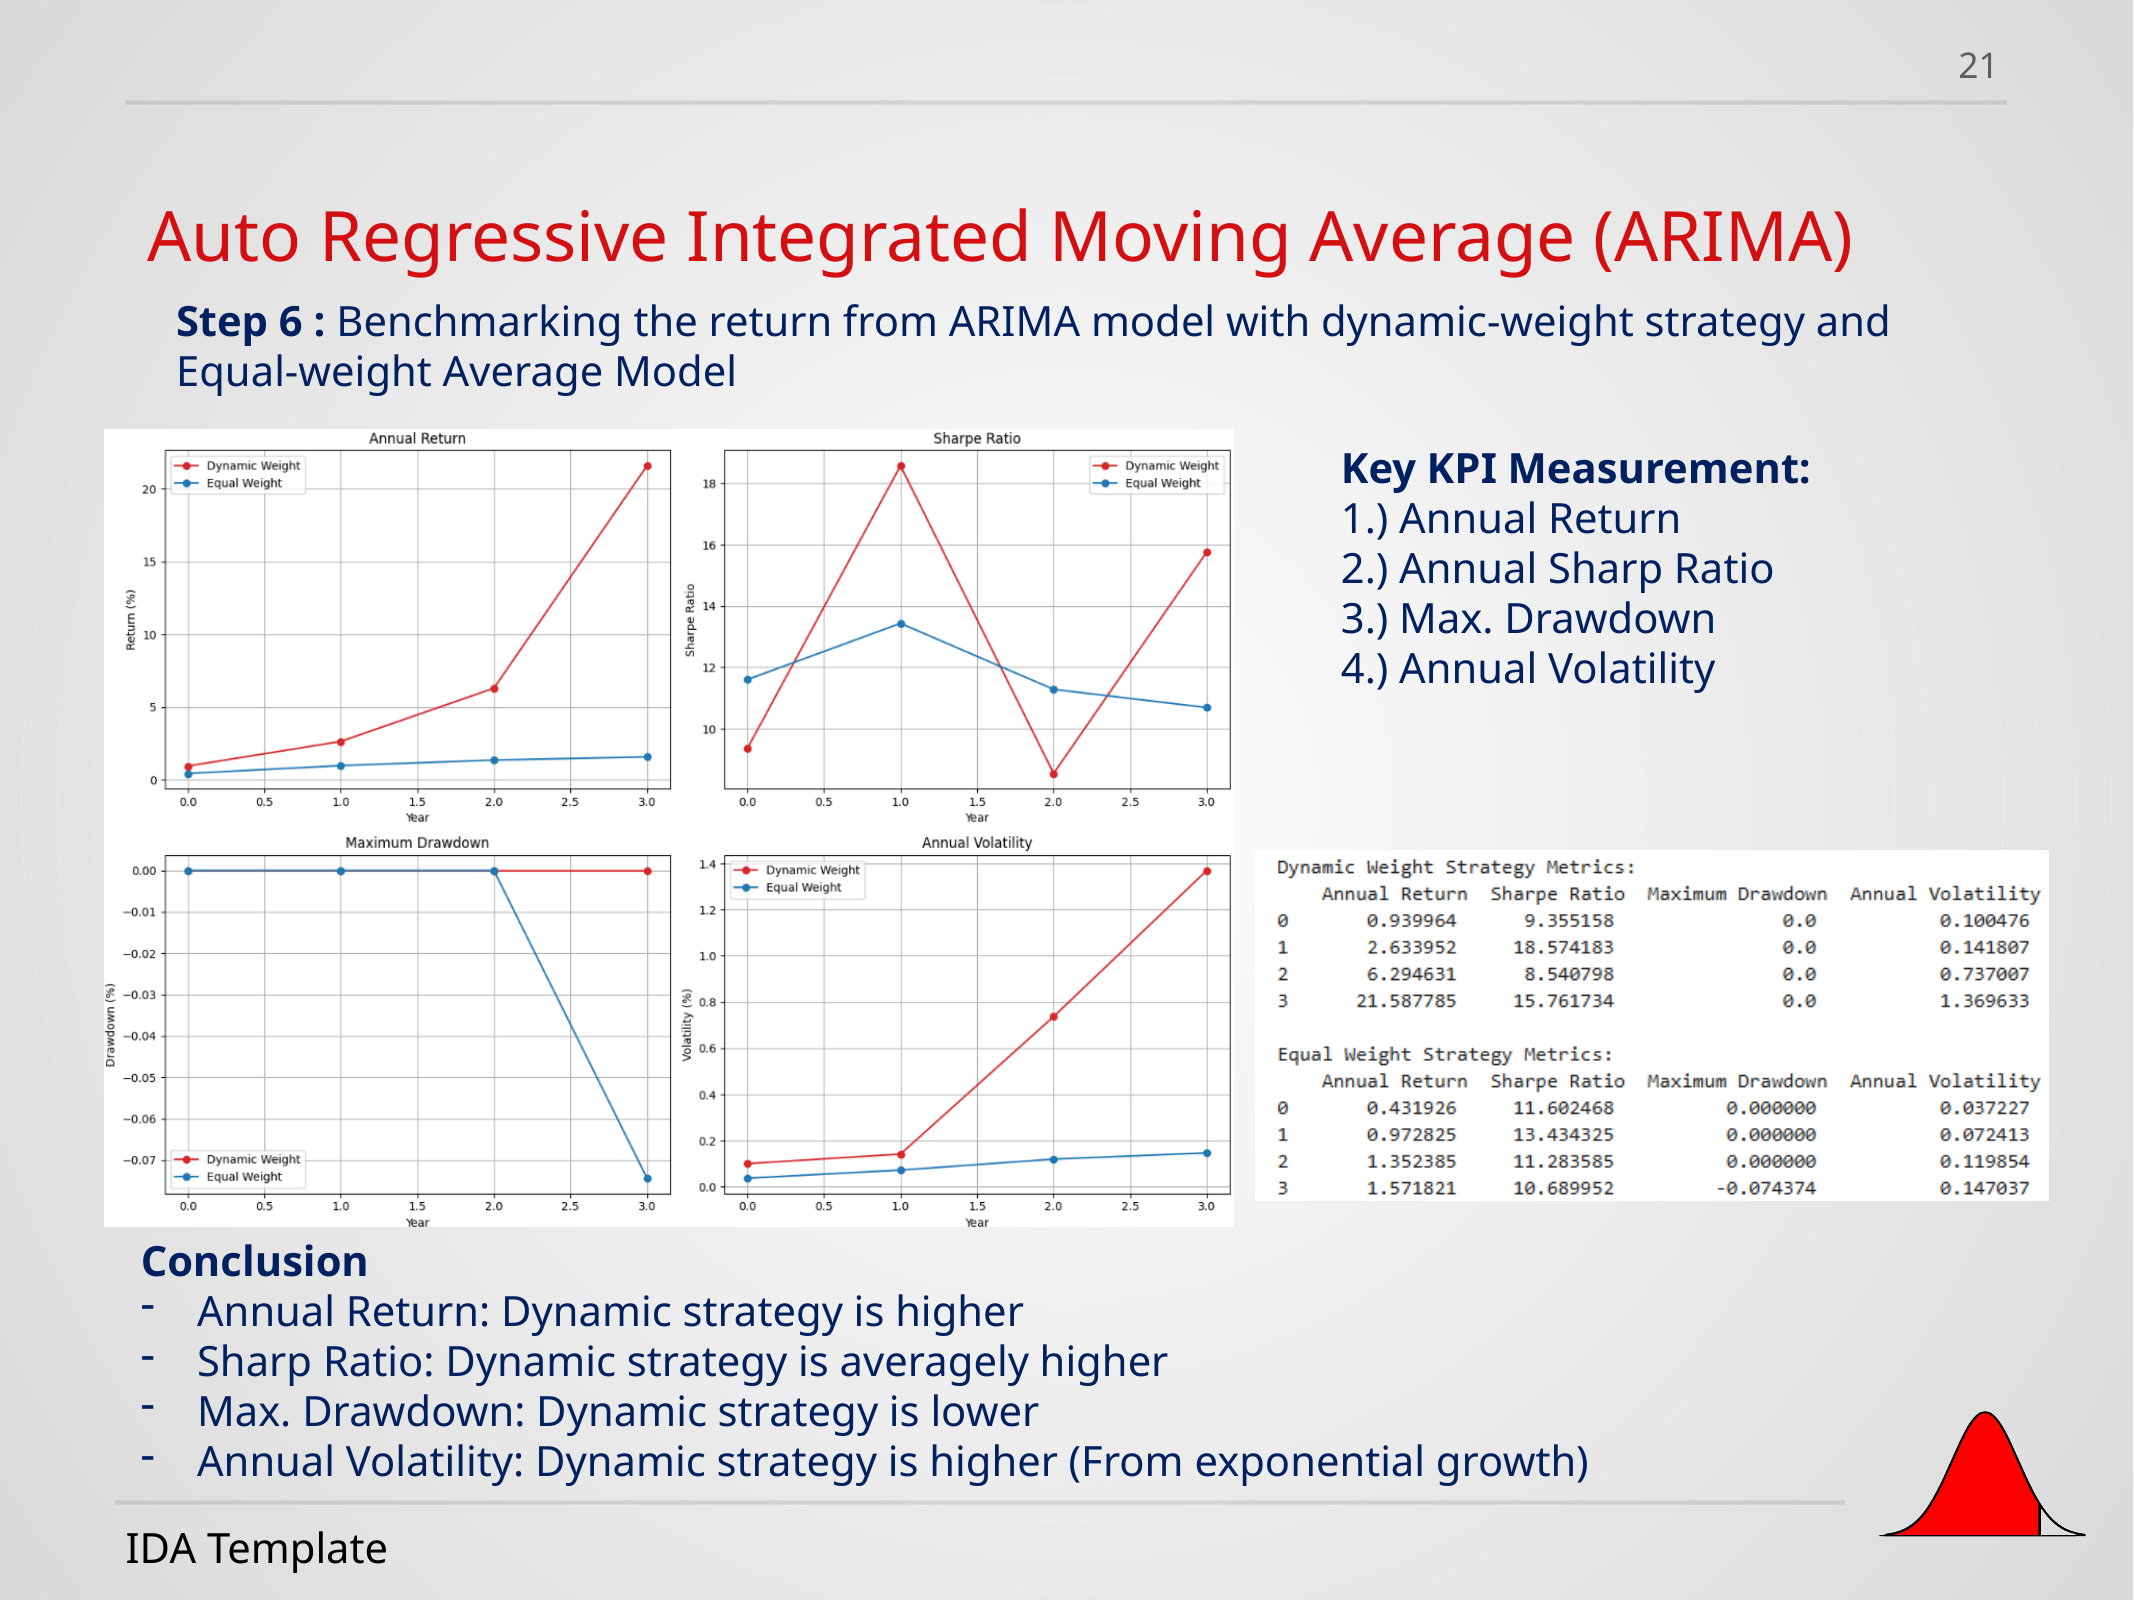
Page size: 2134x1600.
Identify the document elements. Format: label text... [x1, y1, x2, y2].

text_box Conclusion Annual Return: Dynamic strategy is higher Sharp Ratio: Dynamic strategy is averagely higher Max. Drawdown: Dynamic strategy is lower Annual Volatility: Dynamic strategy is higher (From exponential growth) [132, 1226, 1698, 1401]
slide_number 21 [1925, 34, 2008, 101]
list IDA Template [116, 1514, 1017, 1581]
text_box Step 6 : Benchmarking the return from ARIMA model with dynamic-weight strategy and Equal-weight Average Model [167, 286, 1966, 387]
picture [103, 429, 1235, 1227]
picture [1879, 1411, 2086, 1537]
text_box Key KPI Measurement: 1.) Annual Return 2.) Annual Sharp Ratio 3.) Max. Drawdown 4.) Annual Volatility [1332, 433, 2063, 708]
picture [1254, 849, 2050, 1201]
list Auto Regressive Integrated Moving Average (ARIMA) [138, 183, 2021, 285]
